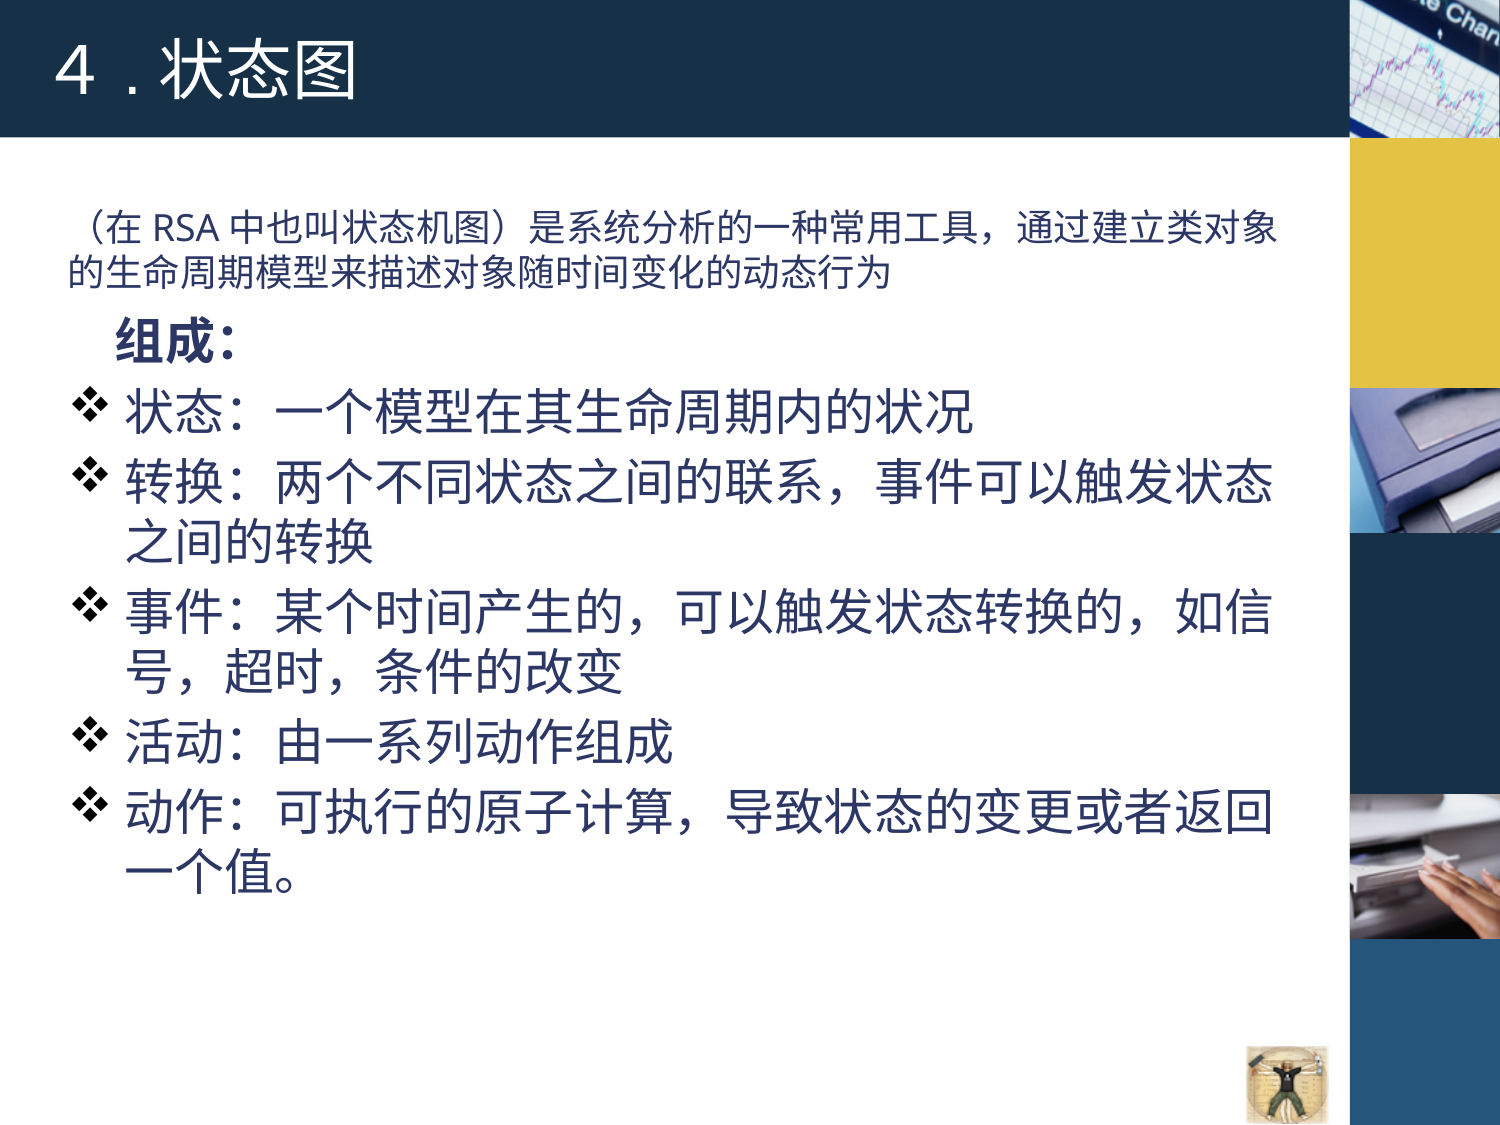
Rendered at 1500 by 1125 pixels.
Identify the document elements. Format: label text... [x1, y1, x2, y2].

picture [1246, 1046, 1329, 1124]
list 状态：一个模型在其生命周期内的状况 转换：两个不同状态之间的联系，事件可以触发状态之间的转换 事件：某个时间产生的，可以触发状态转换的，如信号，超时，条件的改变 活动：由一系列动作组成 动作：可执行的原子计算，导致状态的变更或者返回一个值。 [52, 373, 1294, 1012]
picture [1349, 0, 1500, 138]
picture [1349, 794, 1500, 939]
text_box 组成： [100, 302, 361, 378]
title ４.状态图 [26, 27, 1190, 109]
text_box （在RSA中也叫状态机图）是系统分析的一种常用工具，通过建立类对象的生命周期模型来描述对象随时间变化的动态行为 [53, 196, 1306, 301]
picture [1349, 388, 1500, 533]
